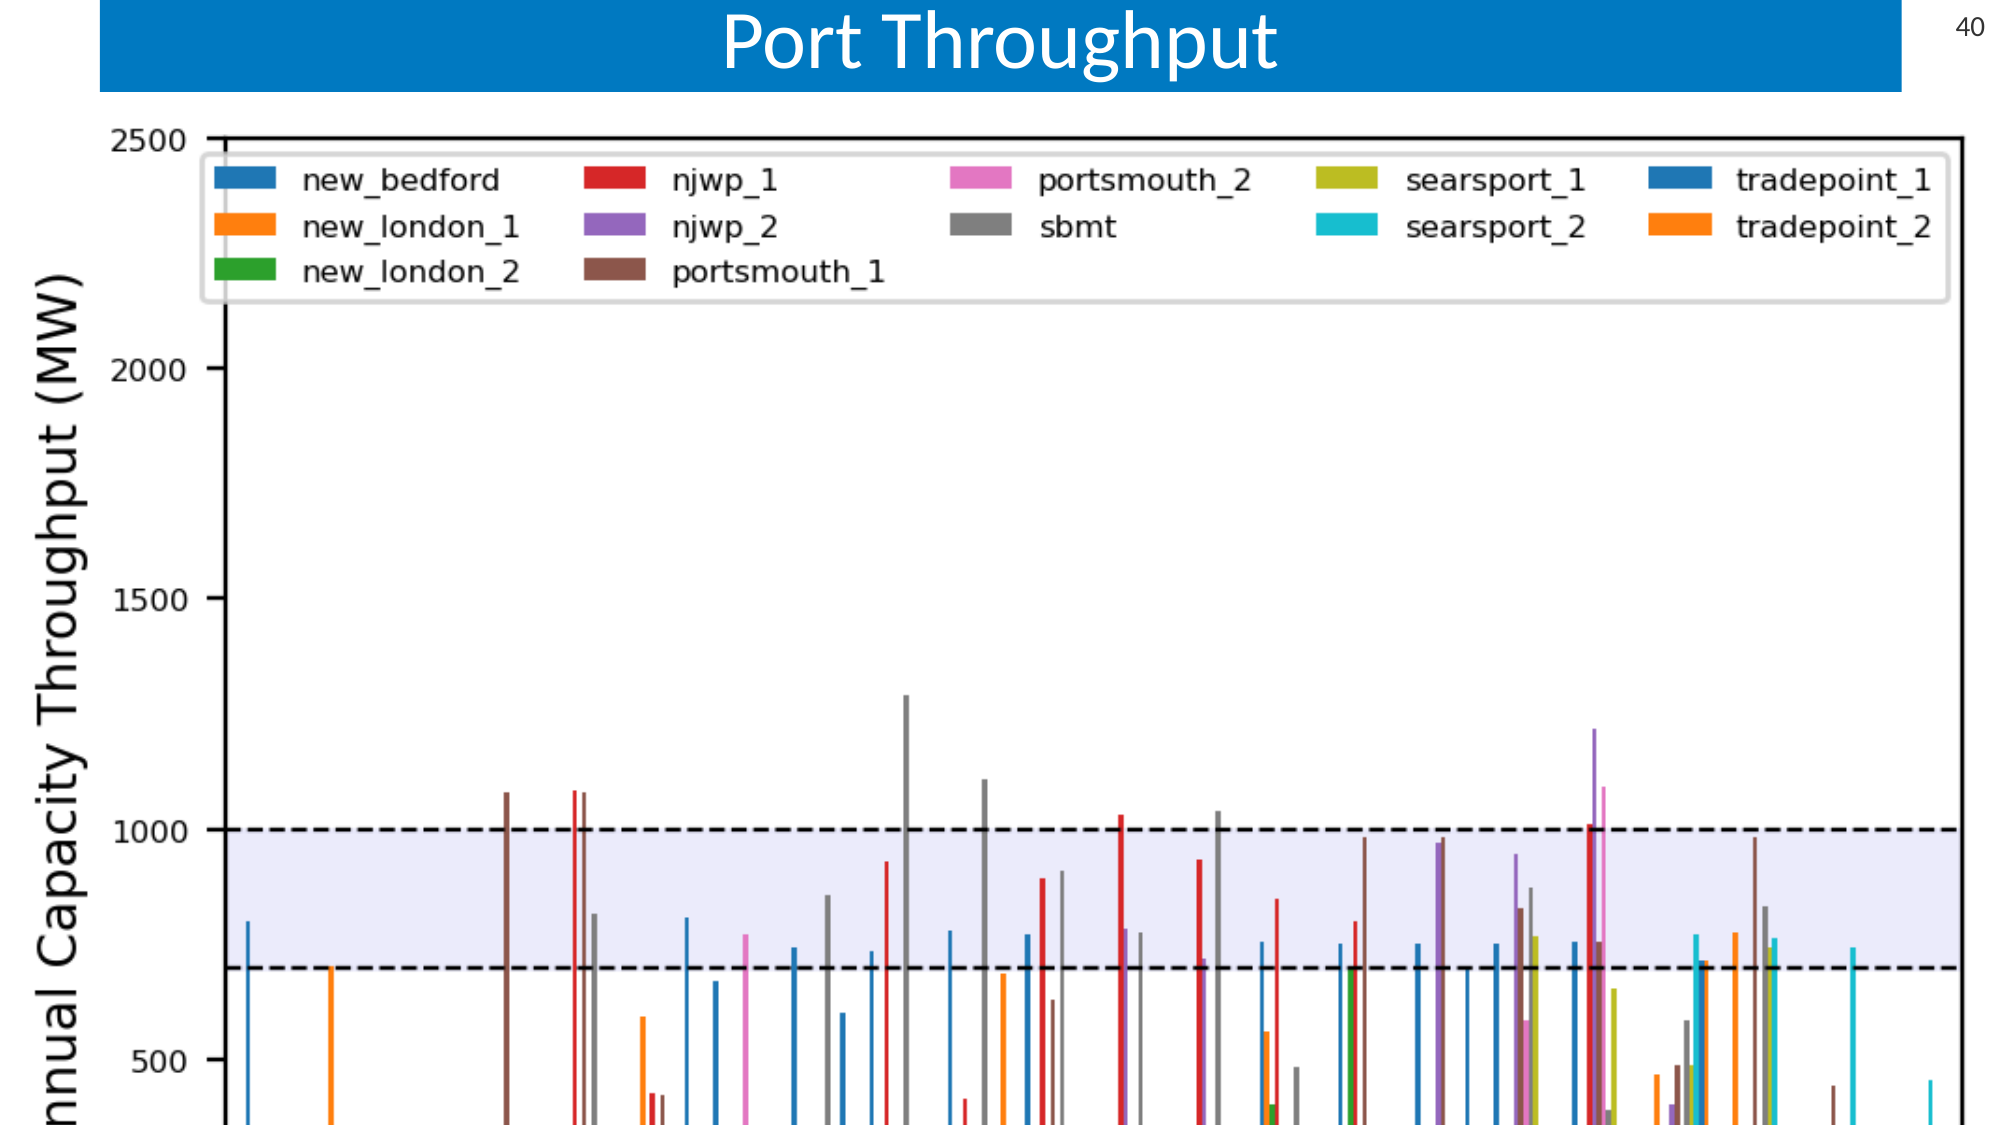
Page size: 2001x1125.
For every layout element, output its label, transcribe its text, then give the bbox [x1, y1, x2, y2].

picture [0, 92, 2000, 1125]
title Port Throughput [99, 0, 1902, 91]
